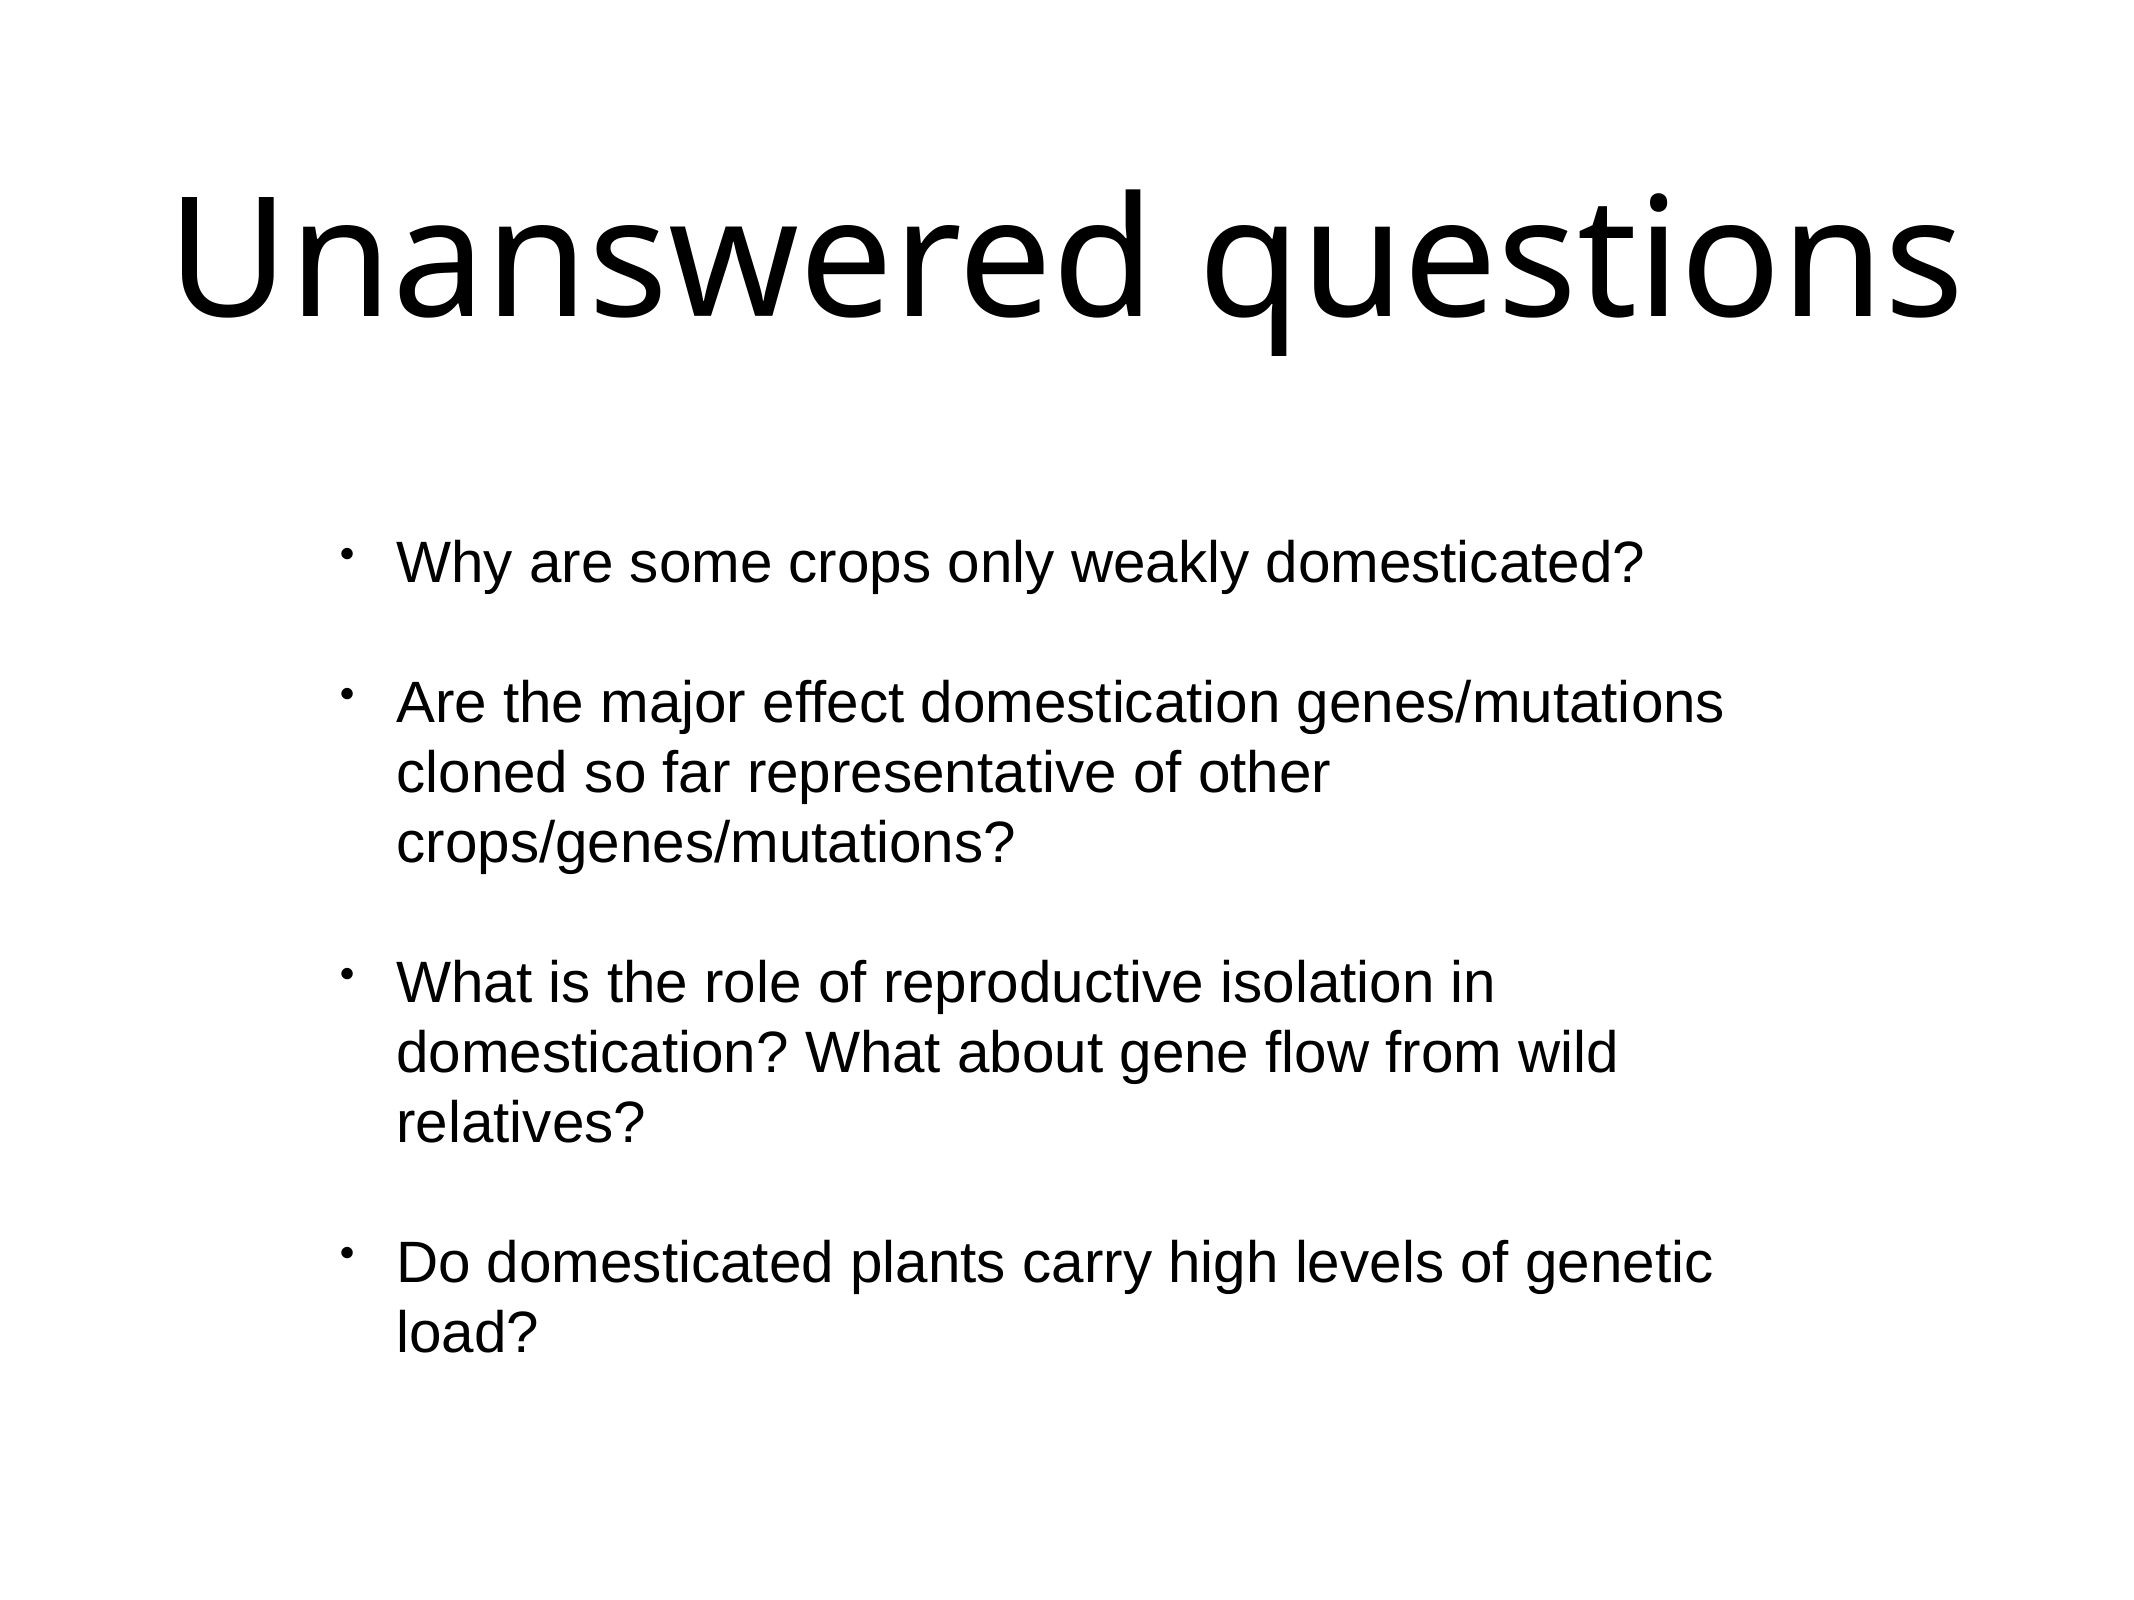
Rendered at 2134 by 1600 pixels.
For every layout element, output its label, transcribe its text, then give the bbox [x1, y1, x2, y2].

text_box Why are some crops only weakly domesticated? Are the major effect domestication genes/mutations cloned so far representative of other crops/genes/mutations? What is the role of reproductive isolation in domestication? What about gene flow from wild relatives? Do domesticated plants carry high levels of genetic load? [331, 515, 1802, 1372]
title Unanswered questions [155, 72, 1978, 428]
